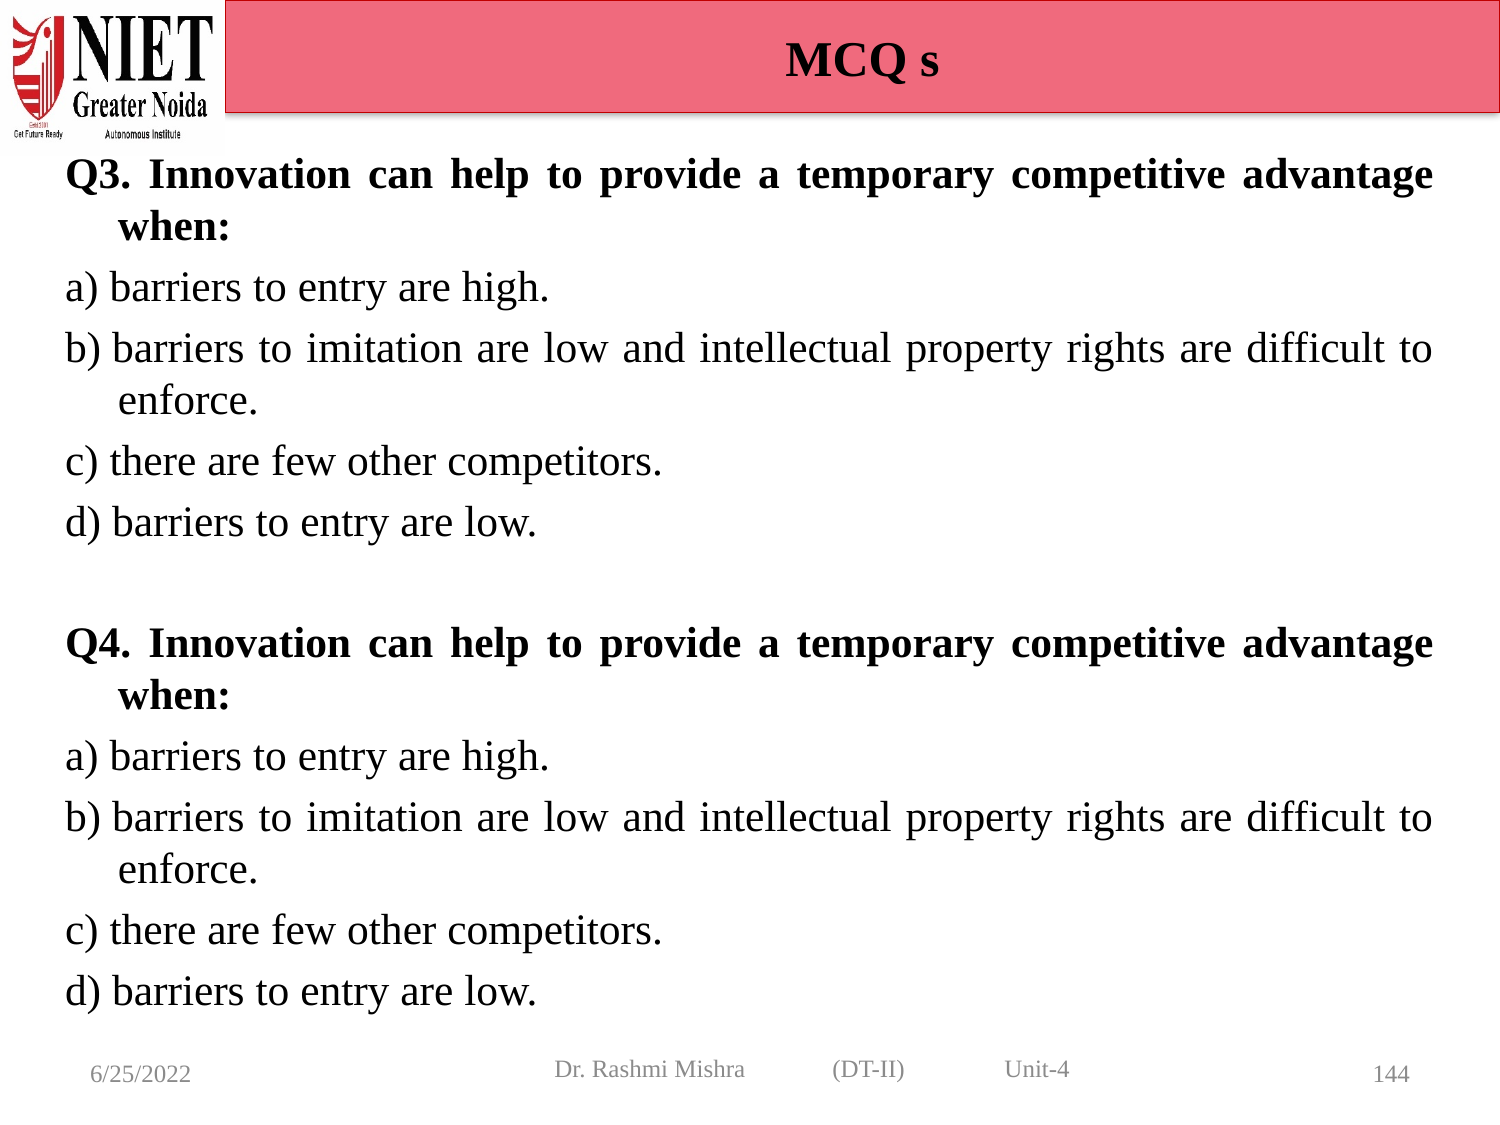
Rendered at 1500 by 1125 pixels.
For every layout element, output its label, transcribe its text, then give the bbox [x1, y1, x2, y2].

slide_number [75, 1042, 425, 1103]
footer Dr. Rashmi Mishra (DT-II) Unit-4 [412, 1037, 1213, 1098]
slide_number 144 [1074, 1042, 1425, 1103]
picture [0, 0, 226, 156]
text_box MCQ s [226, 0, 1500, 113]
list Q3. Innovation can help to provide a temporary competitive advantage when: a) barriers to entry are high. b) barriers to imitation are low and intellectual property rights are difficult to enforce. c) there are few other competitors. d) barriers to entry are low. Q4. Innovation can help to provide a temporary competitive advantage when: a) barriers to entry are high. b) barriers to imitation are low and intellectual property rights are difficult to enforce. c) there are few other competitors. d) barriers to entry are low. [50, 137, 1450, 1025]
